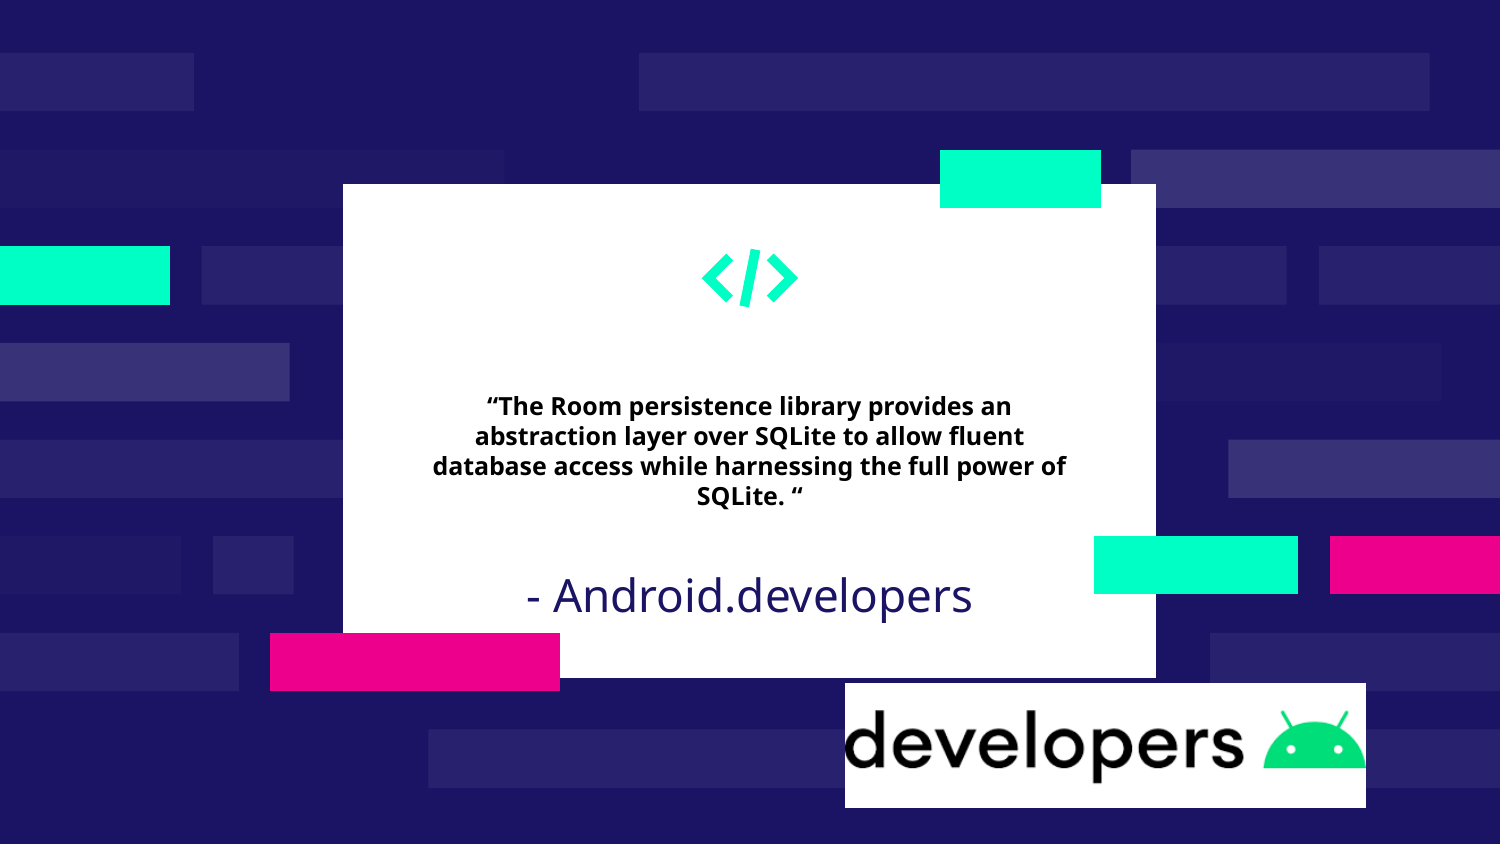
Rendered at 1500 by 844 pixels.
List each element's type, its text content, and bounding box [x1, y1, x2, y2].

subtitle “The Room persistence library provides an abstraction layer over SQLite to allow fluent database access while harnessing the full power of SQLite. “ [413, 383, 1087, 517]
title - Android.developers [413, 566, 1087, 633]
picture [844, 682, 1366, 809]
